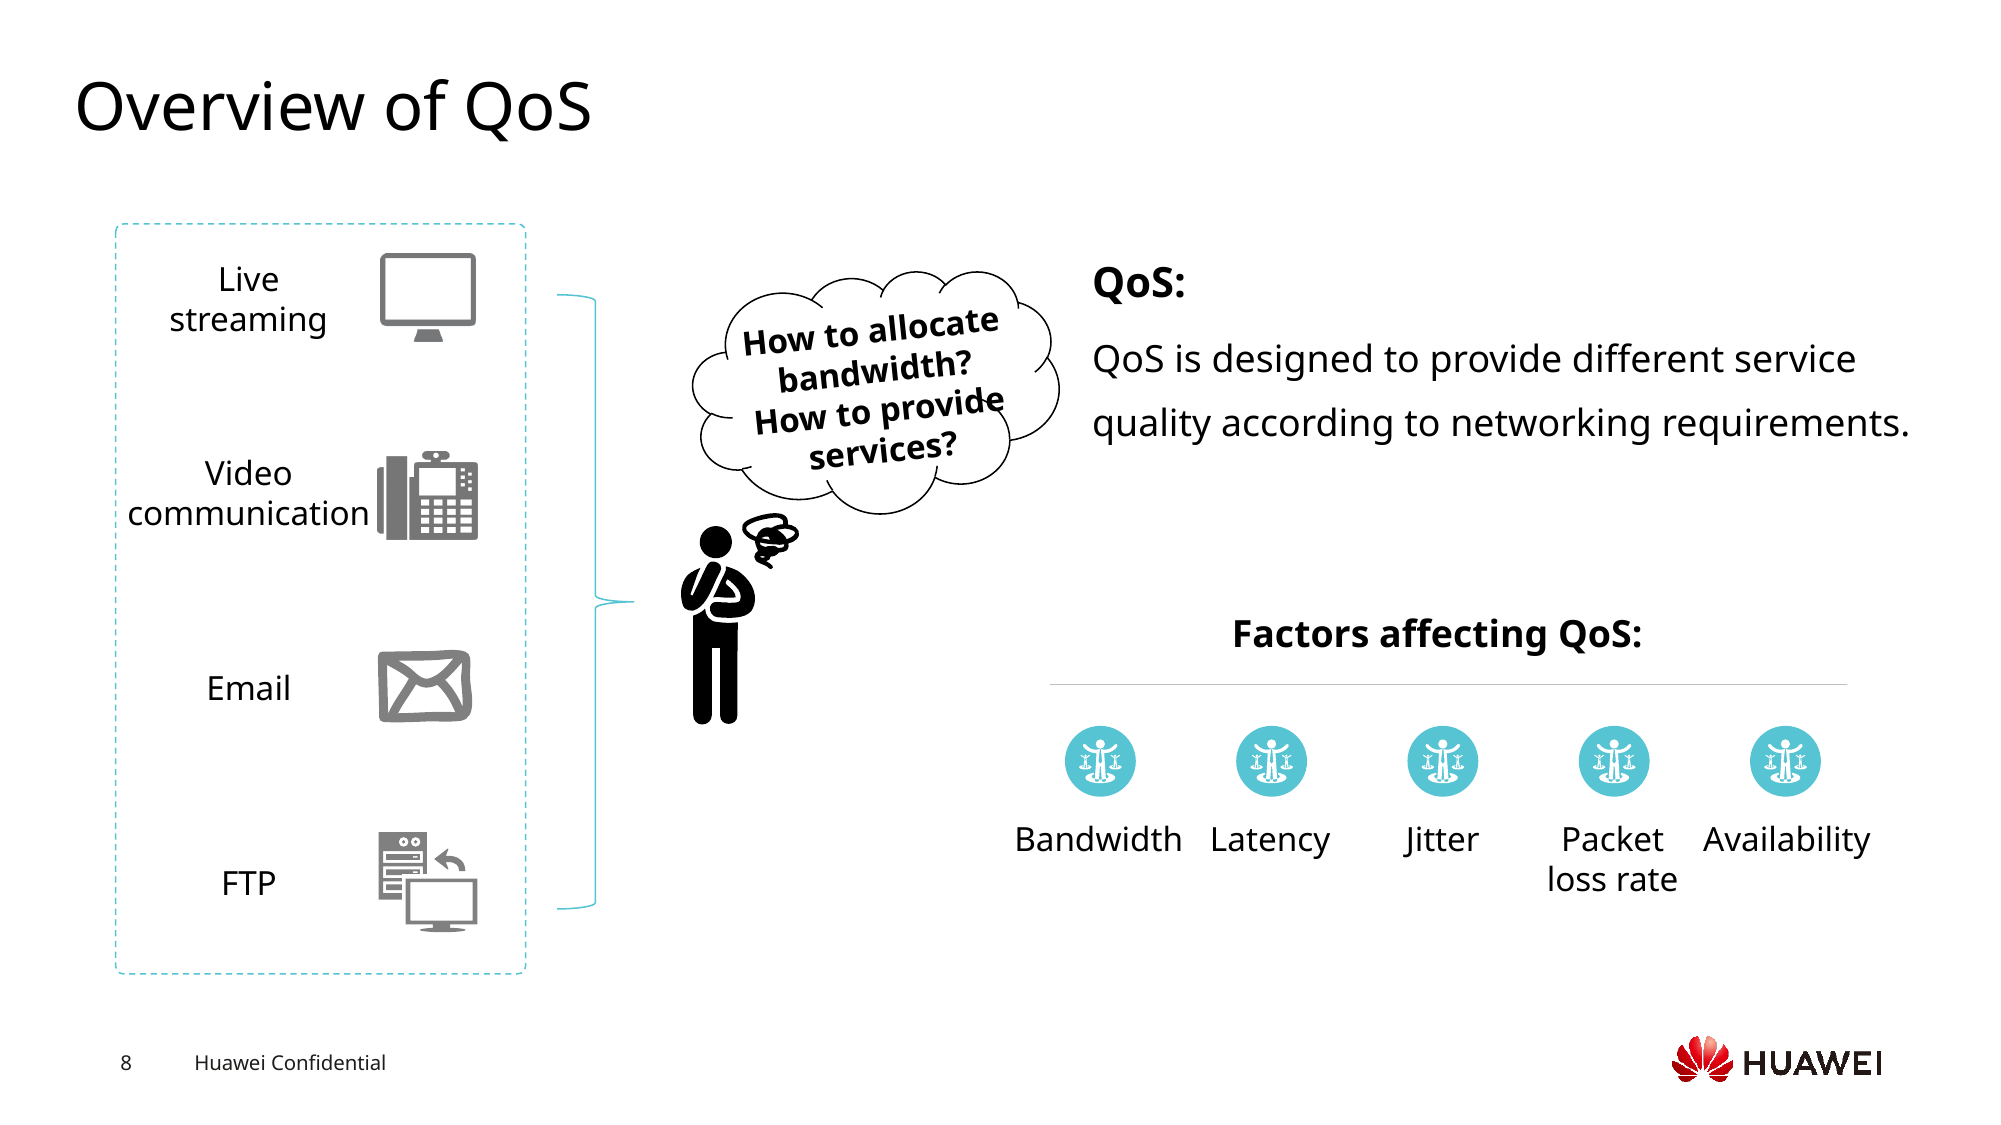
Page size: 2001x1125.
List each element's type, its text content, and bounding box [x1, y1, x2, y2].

picture [1672, 1036, 1881, 1082]
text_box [691, 271, 1063, 514]
text_box [557, 294, 634, 909]
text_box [100, 223, 526, 974]
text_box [992, 578, 1889, 862]
text_box [693, 608, 738, 725]
text_box [699, 526, 732, 559]
text_box QoS: QoS is designed to provide different service quality according to networking requirements. [1078, 229, 1928, 495]
text_box [681, 561, 722, 611]
text_box [742, 514, 799, 570]
text_box [709, 566, 755, 618]
title Overview of QoS [74, 73, 1928, 155]
